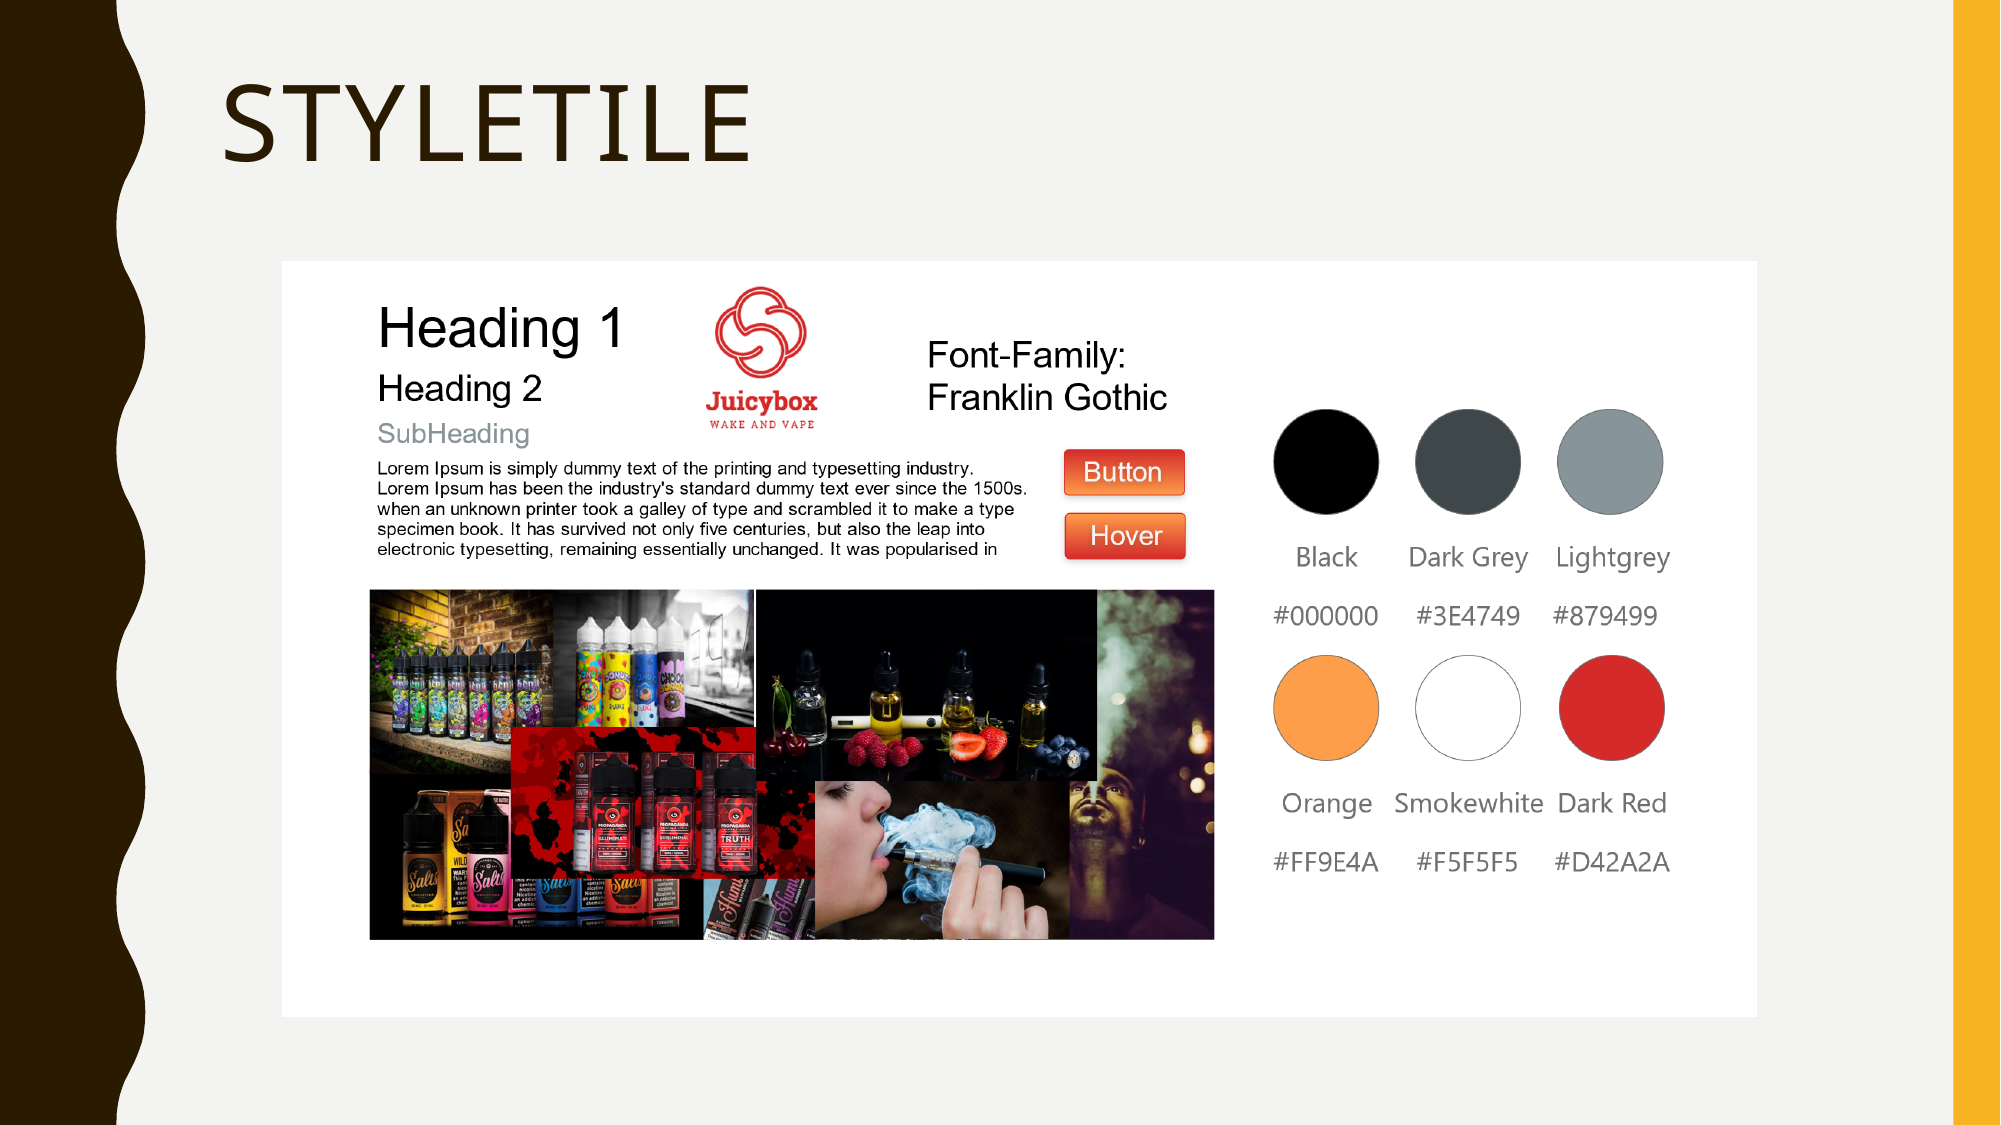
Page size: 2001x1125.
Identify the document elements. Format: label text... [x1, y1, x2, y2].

title StyleTile [205, 62, 1875, 308]
picture [282, 261, 1757, 1017]
